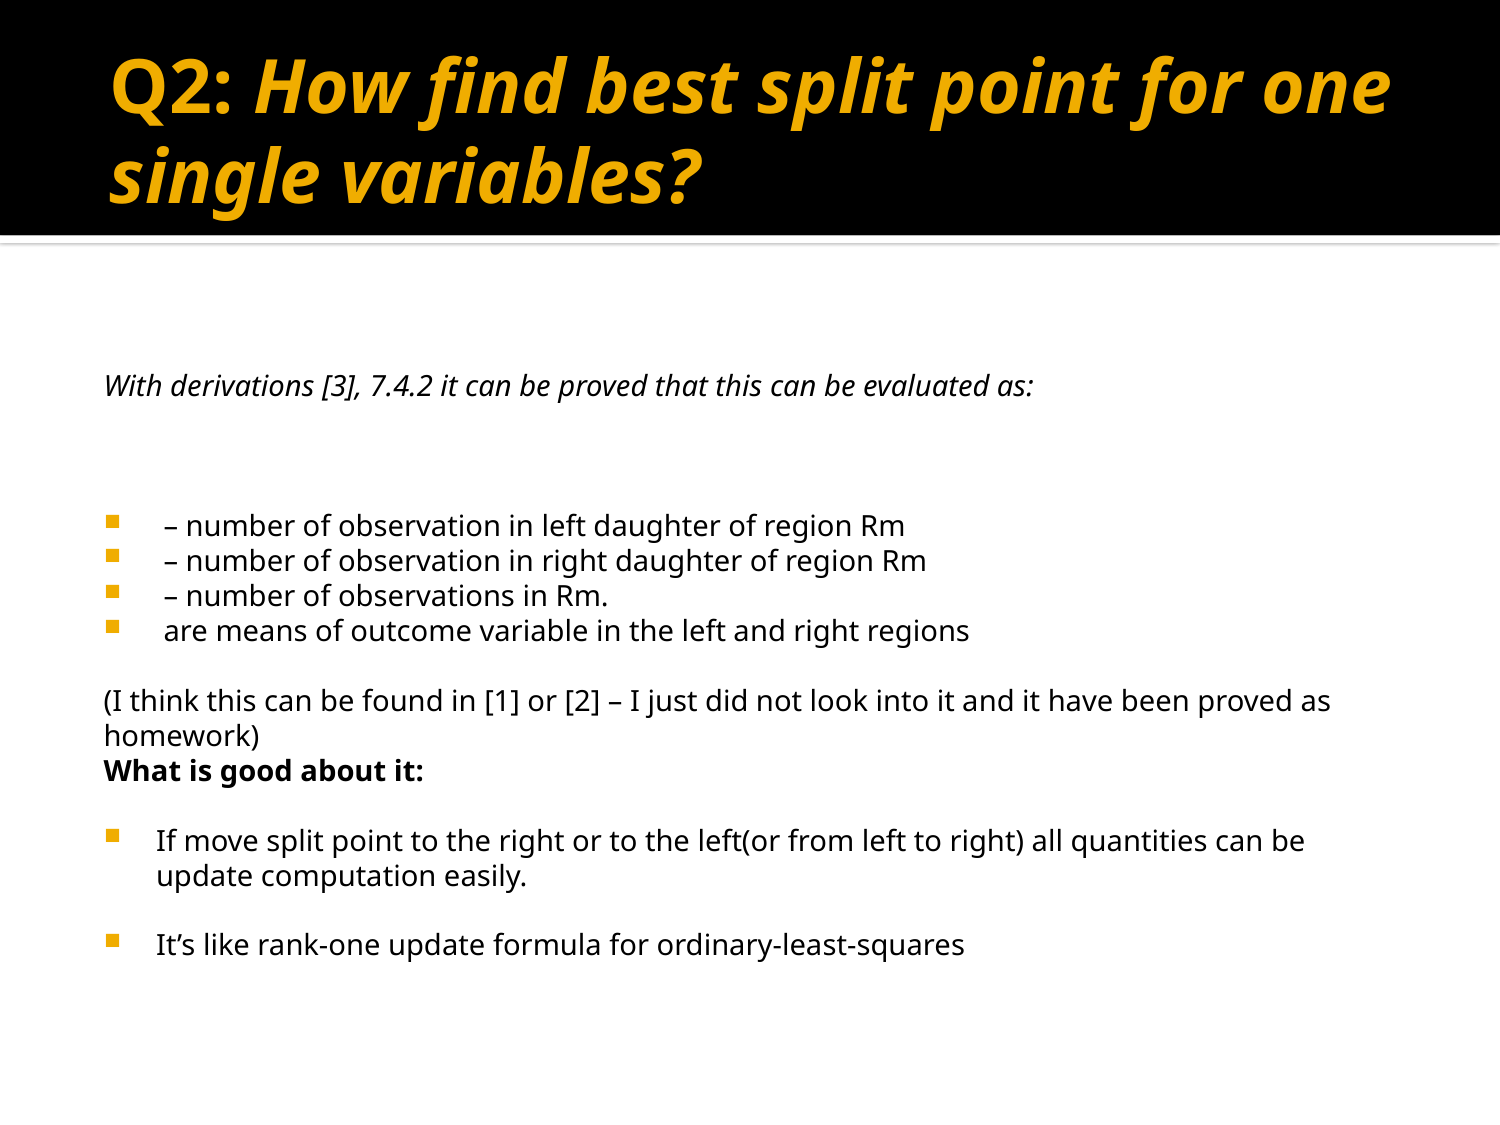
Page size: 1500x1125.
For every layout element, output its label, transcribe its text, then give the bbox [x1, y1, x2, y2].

title Q2: How find best split point for one single variables? [75, 25, 1425, 231]
